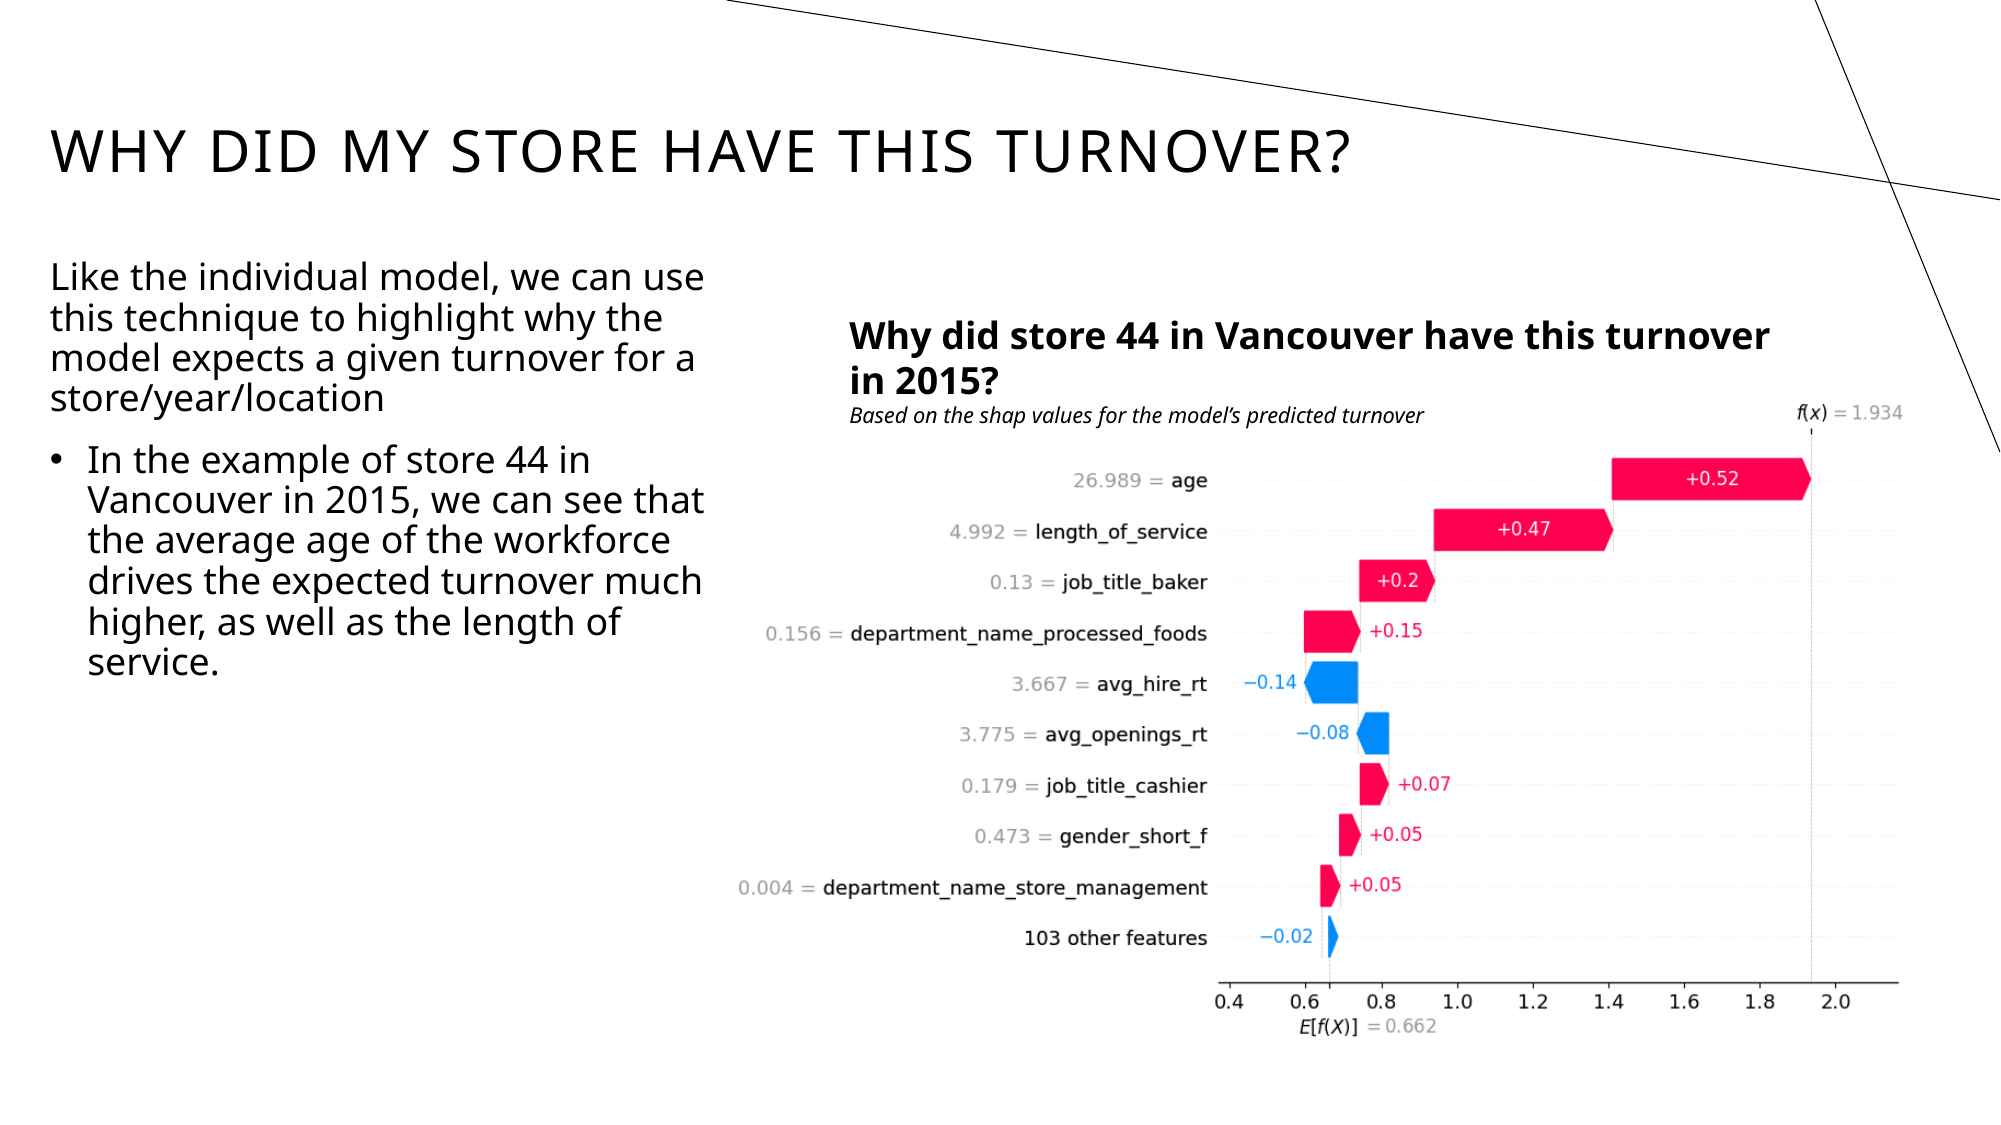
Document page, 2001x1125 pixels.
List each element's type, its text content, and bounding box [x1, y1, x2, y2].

title Why did my store have this turnover? [35, 109, 1668, 193]
text_box Why did store 44 in Vancouver have this turnover in 2015? Based on the shap values for the model’s predicted turnover [834, 304, 1808, 391]
picture [727, 391, 1915, 1048]
text_box Like the individual model, we can use this technique to highlight why the model expects a given turnover for a store/year/location In the example of store 44 in Vancouver in 2015, we can see that the average age of the workforce drives the expected turnover much higher, as well as the length of service. [34, 250, 728, 958]
